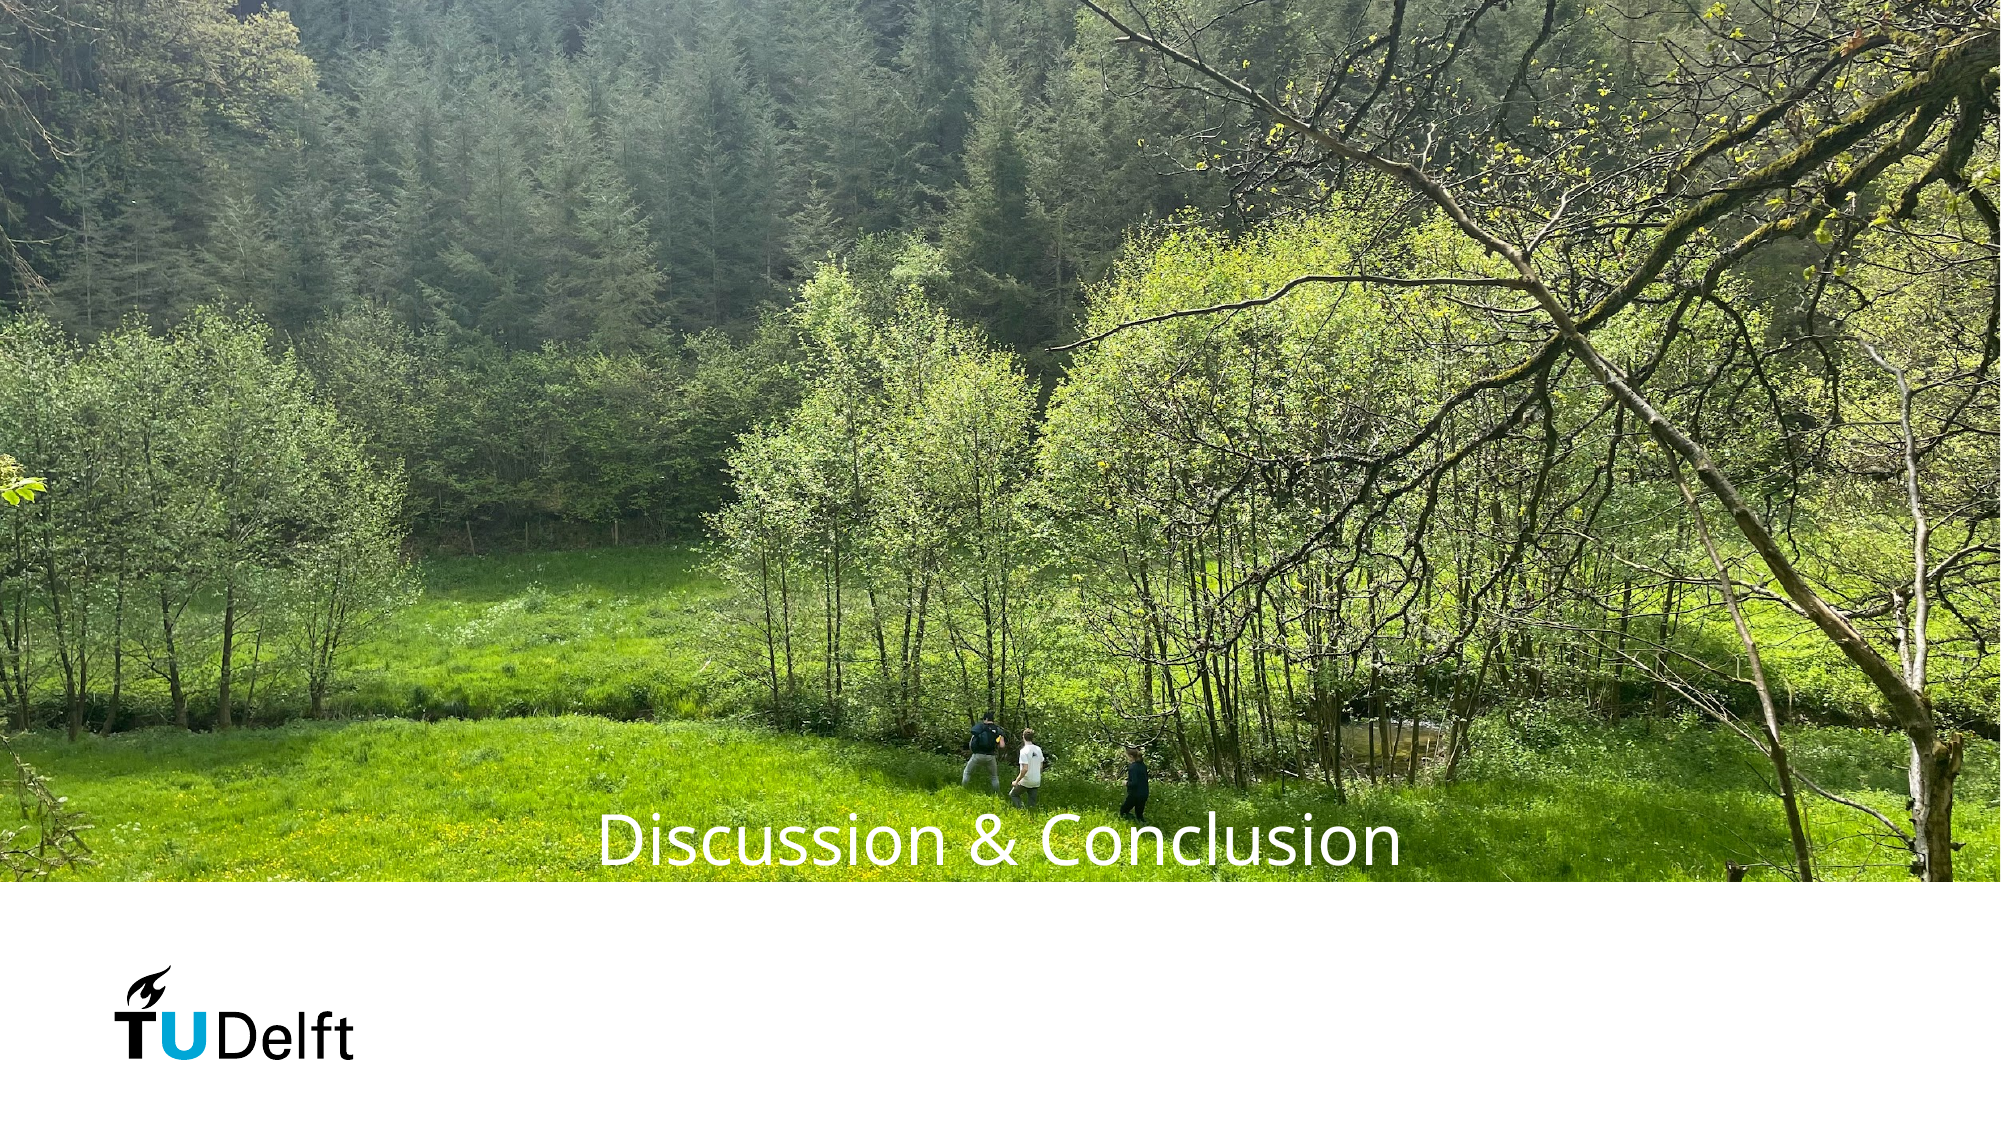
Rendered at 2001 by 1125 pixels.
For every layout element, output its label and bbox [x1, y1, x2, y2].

picture [0, 0, 2001, 882]
